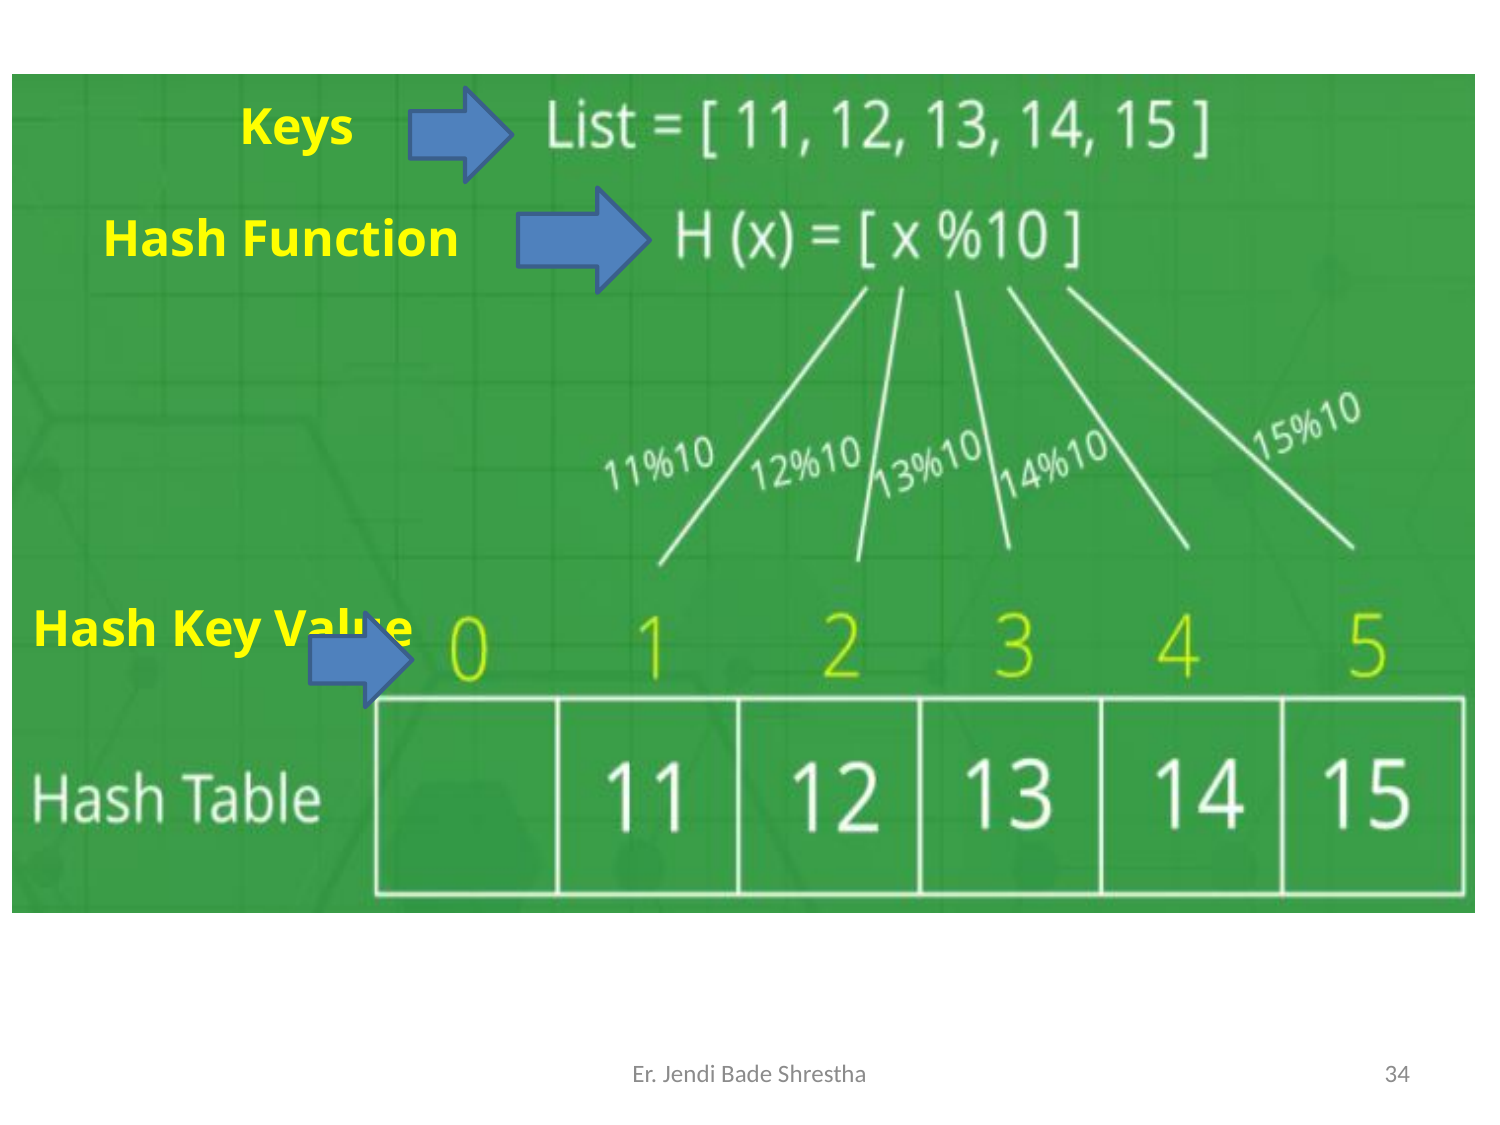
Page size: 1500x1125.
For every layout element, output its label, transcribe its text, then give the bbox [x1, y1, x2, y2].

picture [12, 74, 1476, 913]
footer Er. Jendi Bade Shrestha [512, 1042, 988, 1103]
slide_number 34 [1074, 1042, 1425, 1103]
